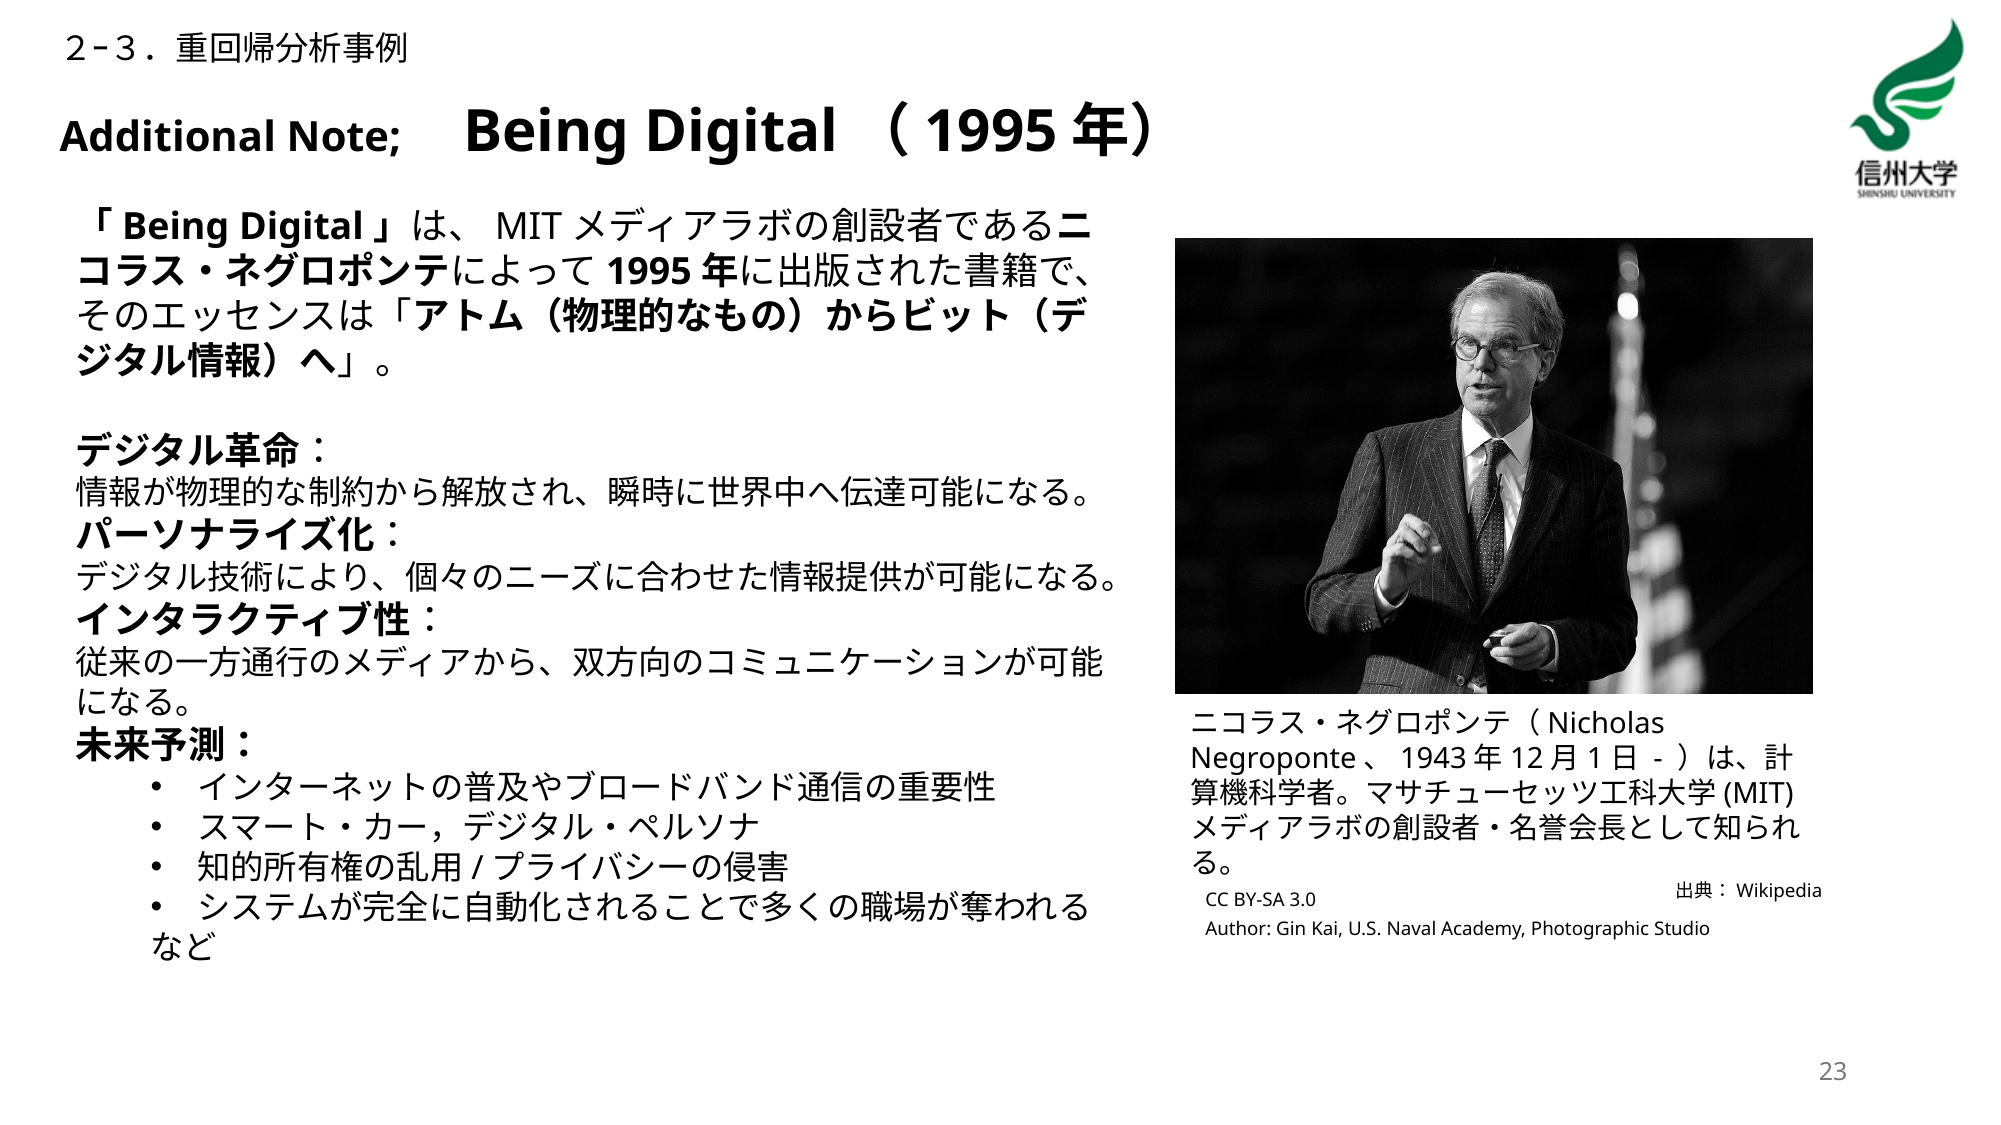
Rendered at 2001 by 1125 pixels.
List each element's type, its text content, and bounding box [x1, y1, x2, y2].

picture [1816, 13, 1989, 216]
picture [1174, 238, 1813, 695]
text_box 「Being Digital」は、MITメディアラボの創設者であるニコラス・ネグロポンテによって1995年に出版された書籍で、そのエッセンスは「アトム（物理的なもの）からビット（デジタル情報）へ」。 デジタル革命： 情報が物理的な制約から解放され、瞬時に世界中へ伝達可能になる。 パーソナライズ化： デジタル技術により、個々のニーズに合わせた情報提供が可能になる。 インタラクティブ性： 従来の一方通行のメディアから、双方向のコミュニケーションが可能になる。 未来予測： インターネットの普及やブロードバンド通信の重要性 スマート・カー，デジタル・ペルソナ 知的所有権の乱用/プライバシーの侵害 システムが完全に自動化されることで多くの職場が奪われる など [60, 194, 1128, 1019]
title Additional Note; Being Digital（1995年） [44, 93, 1770, 193]
text_box ニコラス・ネグロポンテ（Nicholas Negroponte、1943年12月1日 - ）は、計算機科学者。マサチューセッツ工科大学(MIT)メディアラボの創設者・名誉会長として知られる。 出典：Wikipedia [1175, 696, 1837, 909]
text_box Author: Gin Kai, U.S. Naval Academy, Photographic Studio [1190, 908, 1770, 947]
text_box CC BY-SA 3.0 [1190, 879, 1355, 918]
list ２ｰ３．重回帰分析事例 [44, 24, 1770, 85]
slide_number 23 [1412, 1042, 1863, 1103]
